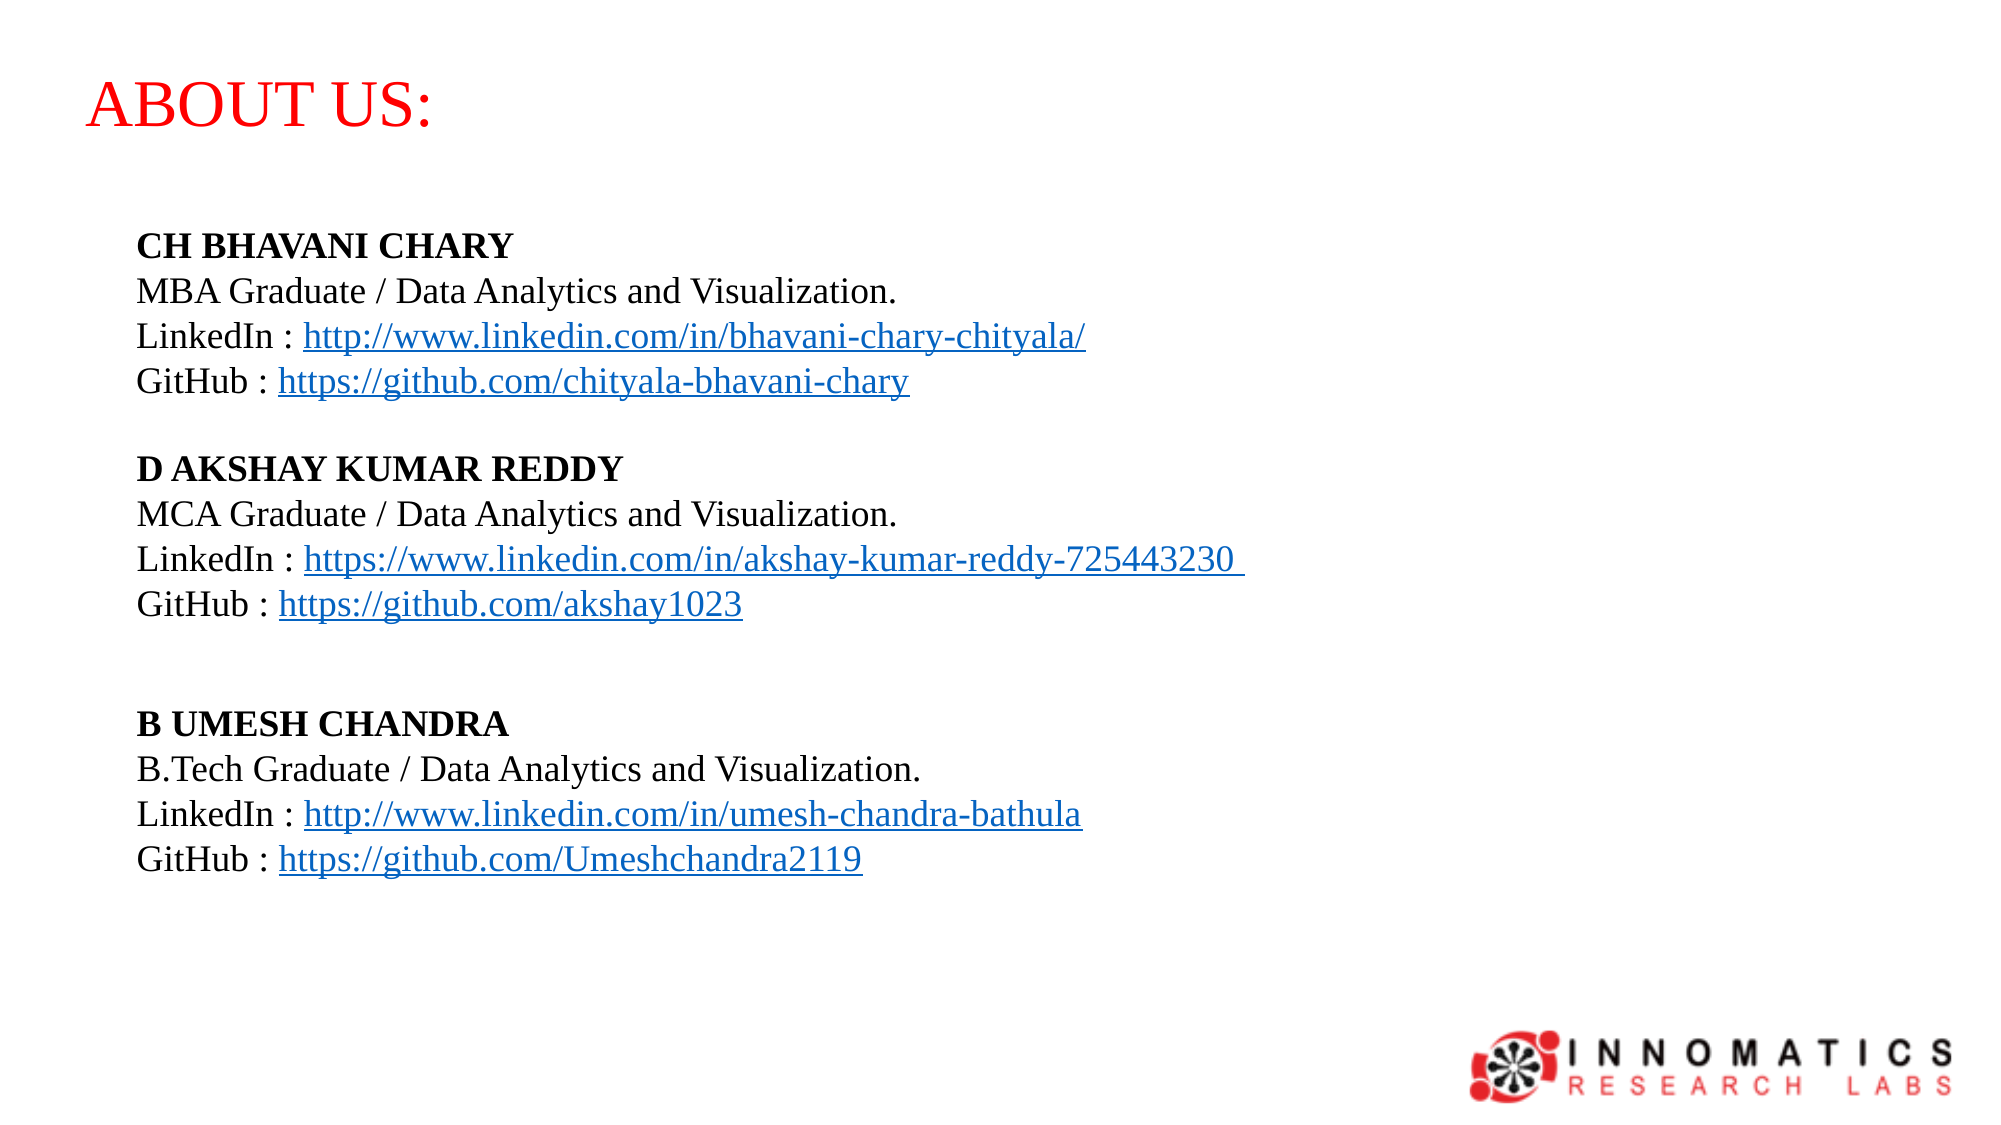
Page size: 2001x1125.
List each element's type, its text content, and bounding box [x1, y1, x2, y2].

picture [1445, 1014, 1975, 1125]
text_box ABOUT US: [70, 68, 1071, 148]
text_box CH BHAVANI CHARY MBA Graduate / Data Analytics and Visualization. LinkedIn : http://www.linkedin.com/in/bhavani-chary-chityala/ GitHub : https://github.com/chityala-bhavani-chary [121, 213, 1271, 409]
text_box B UMESH CHANDRA B.Tech Graduate / Data Analytics and Visualization. LinkedIn : http://www.linkedin.com/in/umesh-chandra-bathula GitHub : https://github.com/Umeshchandra2119 [121, 691, 1272, 887]
text_box D AKSHAY KUMAR REDDY MCA Graduate / Data Analytics and Visualization. LinkedIn : https://www.linkedin.com/in/akshay-kumar-reddy-725443230 GitHub : https://github.com/akshay1023 [121, 436, 1272, 632]
